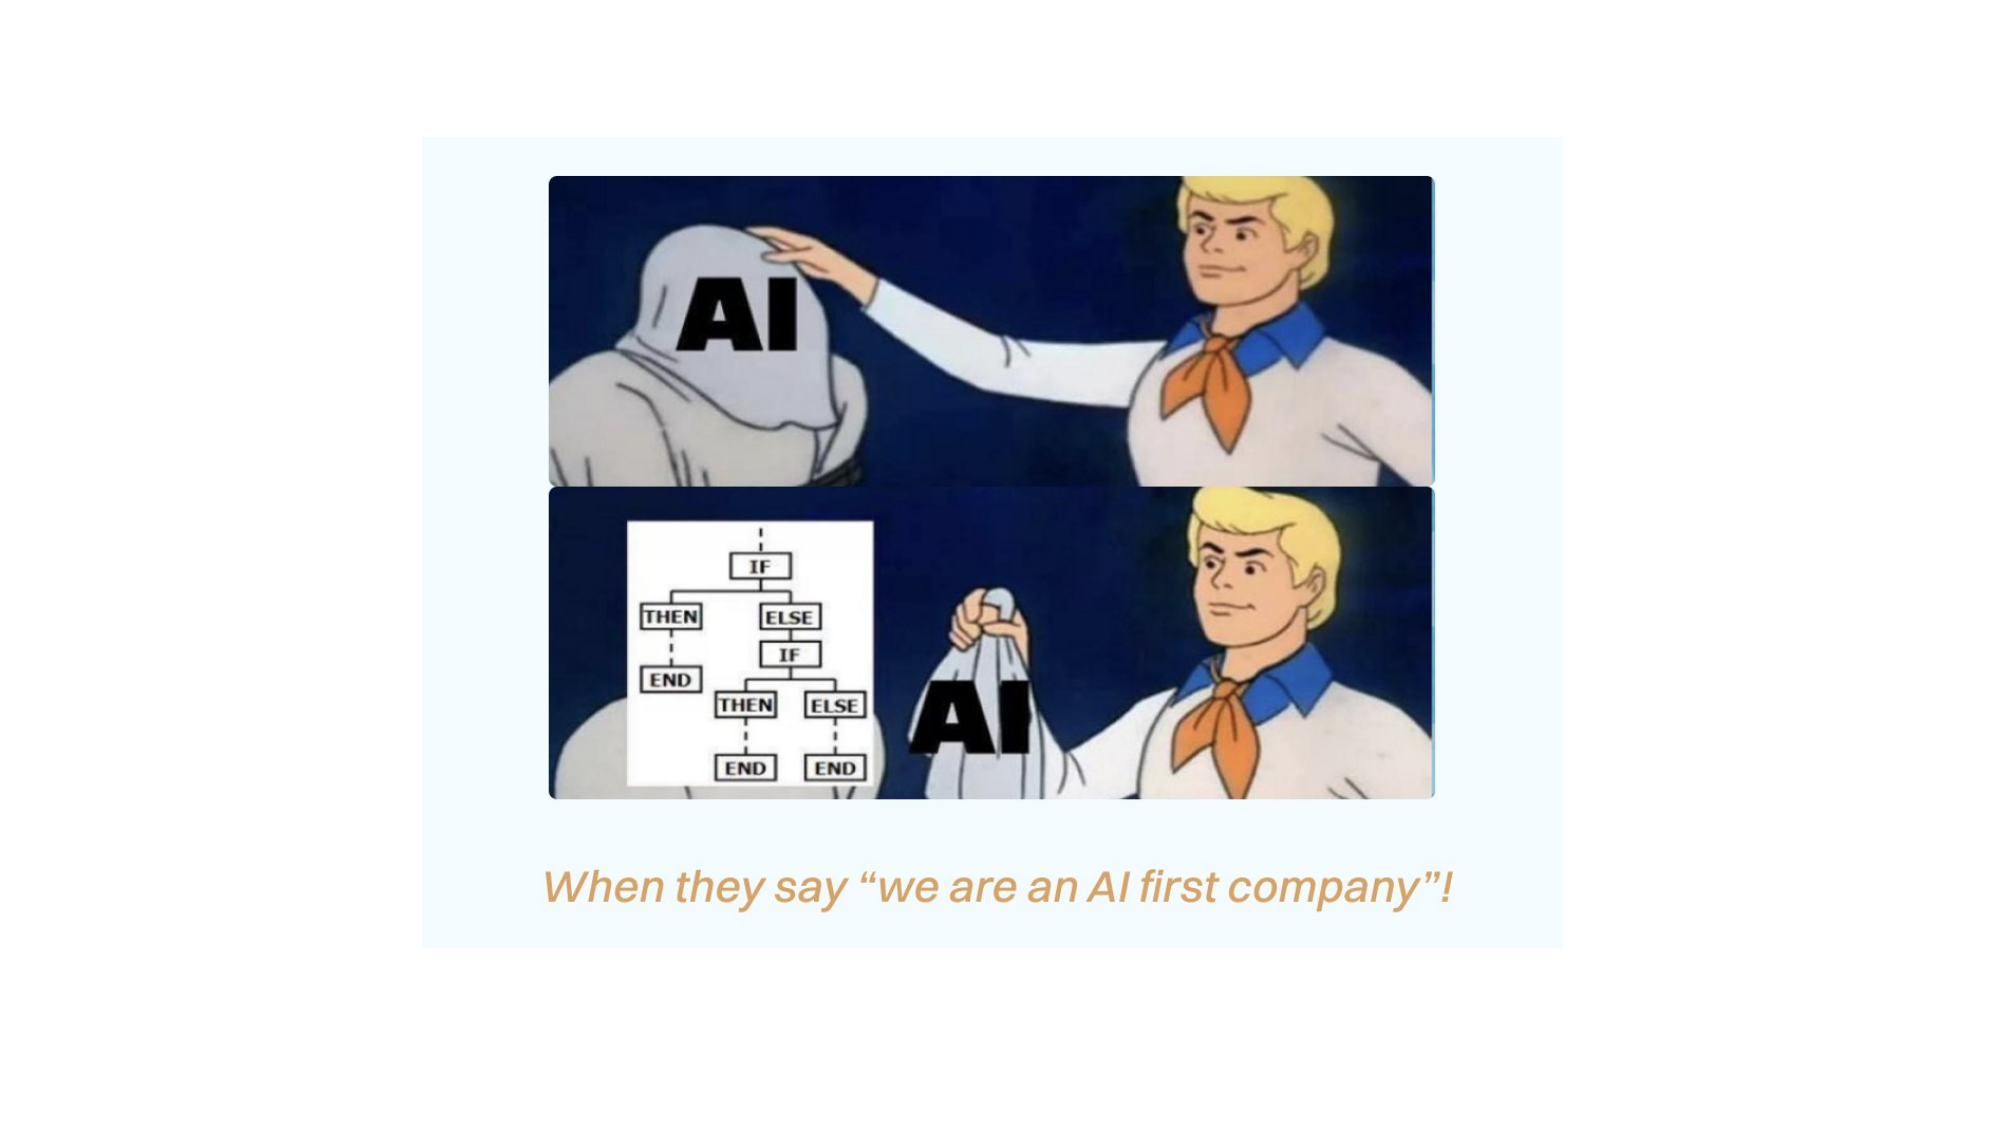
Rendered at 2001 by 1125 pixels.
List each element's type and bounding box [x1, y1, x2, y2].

list [422, 137, 1563, 948]
